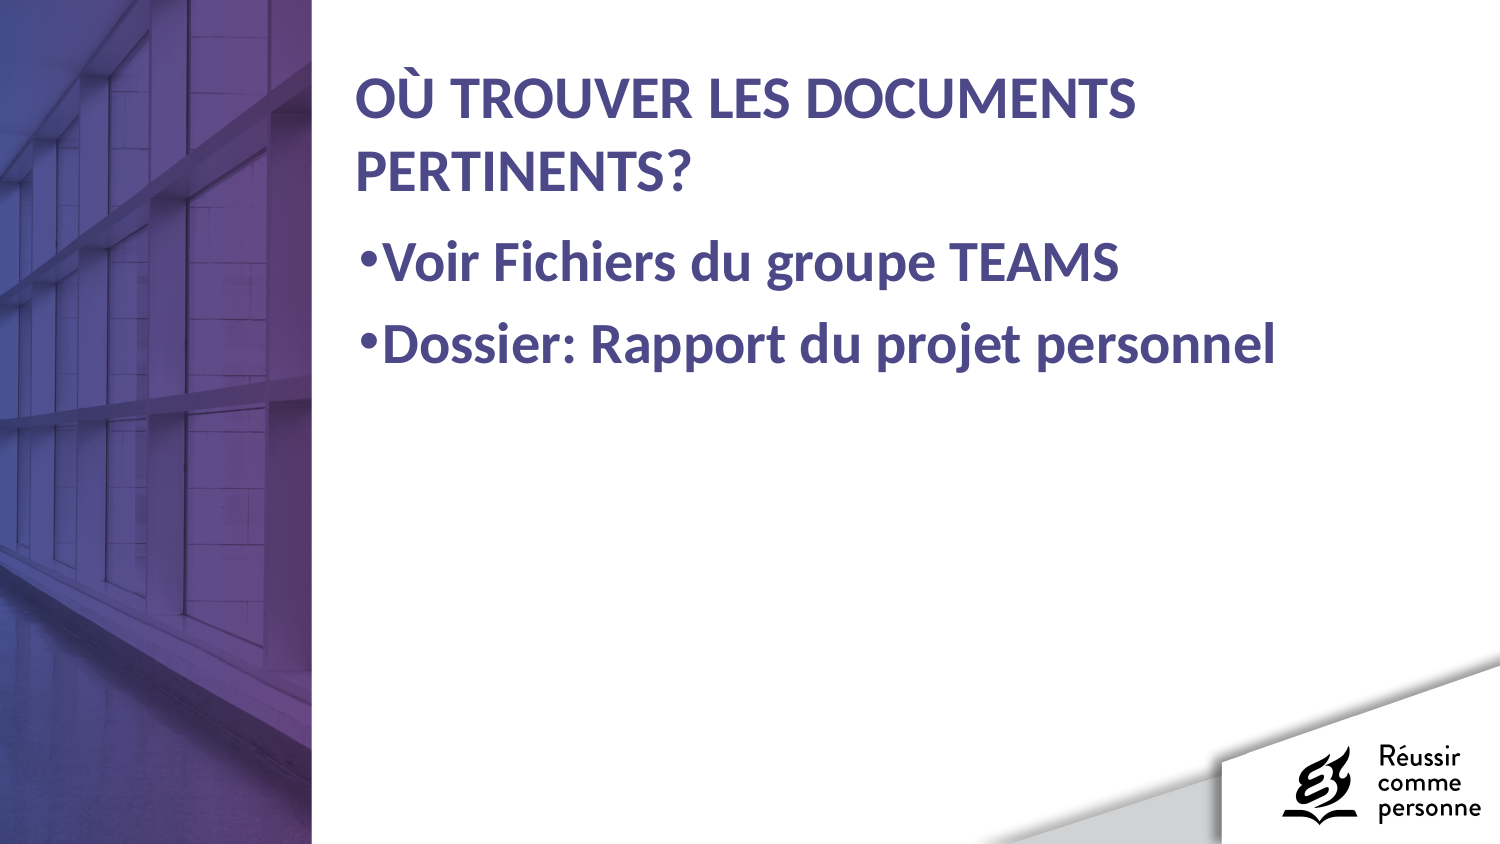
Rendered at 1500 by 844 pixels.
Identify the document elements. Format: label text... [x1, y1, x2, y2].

picture [0, 0, 1500, 844]
title Où trouver les Documents pertinents? [340, 50, 1432, 213]
list Voir Fichiers du groupe TEAMS Dossier: Rapport du projet personnel [340, 215, 1432, 778]
